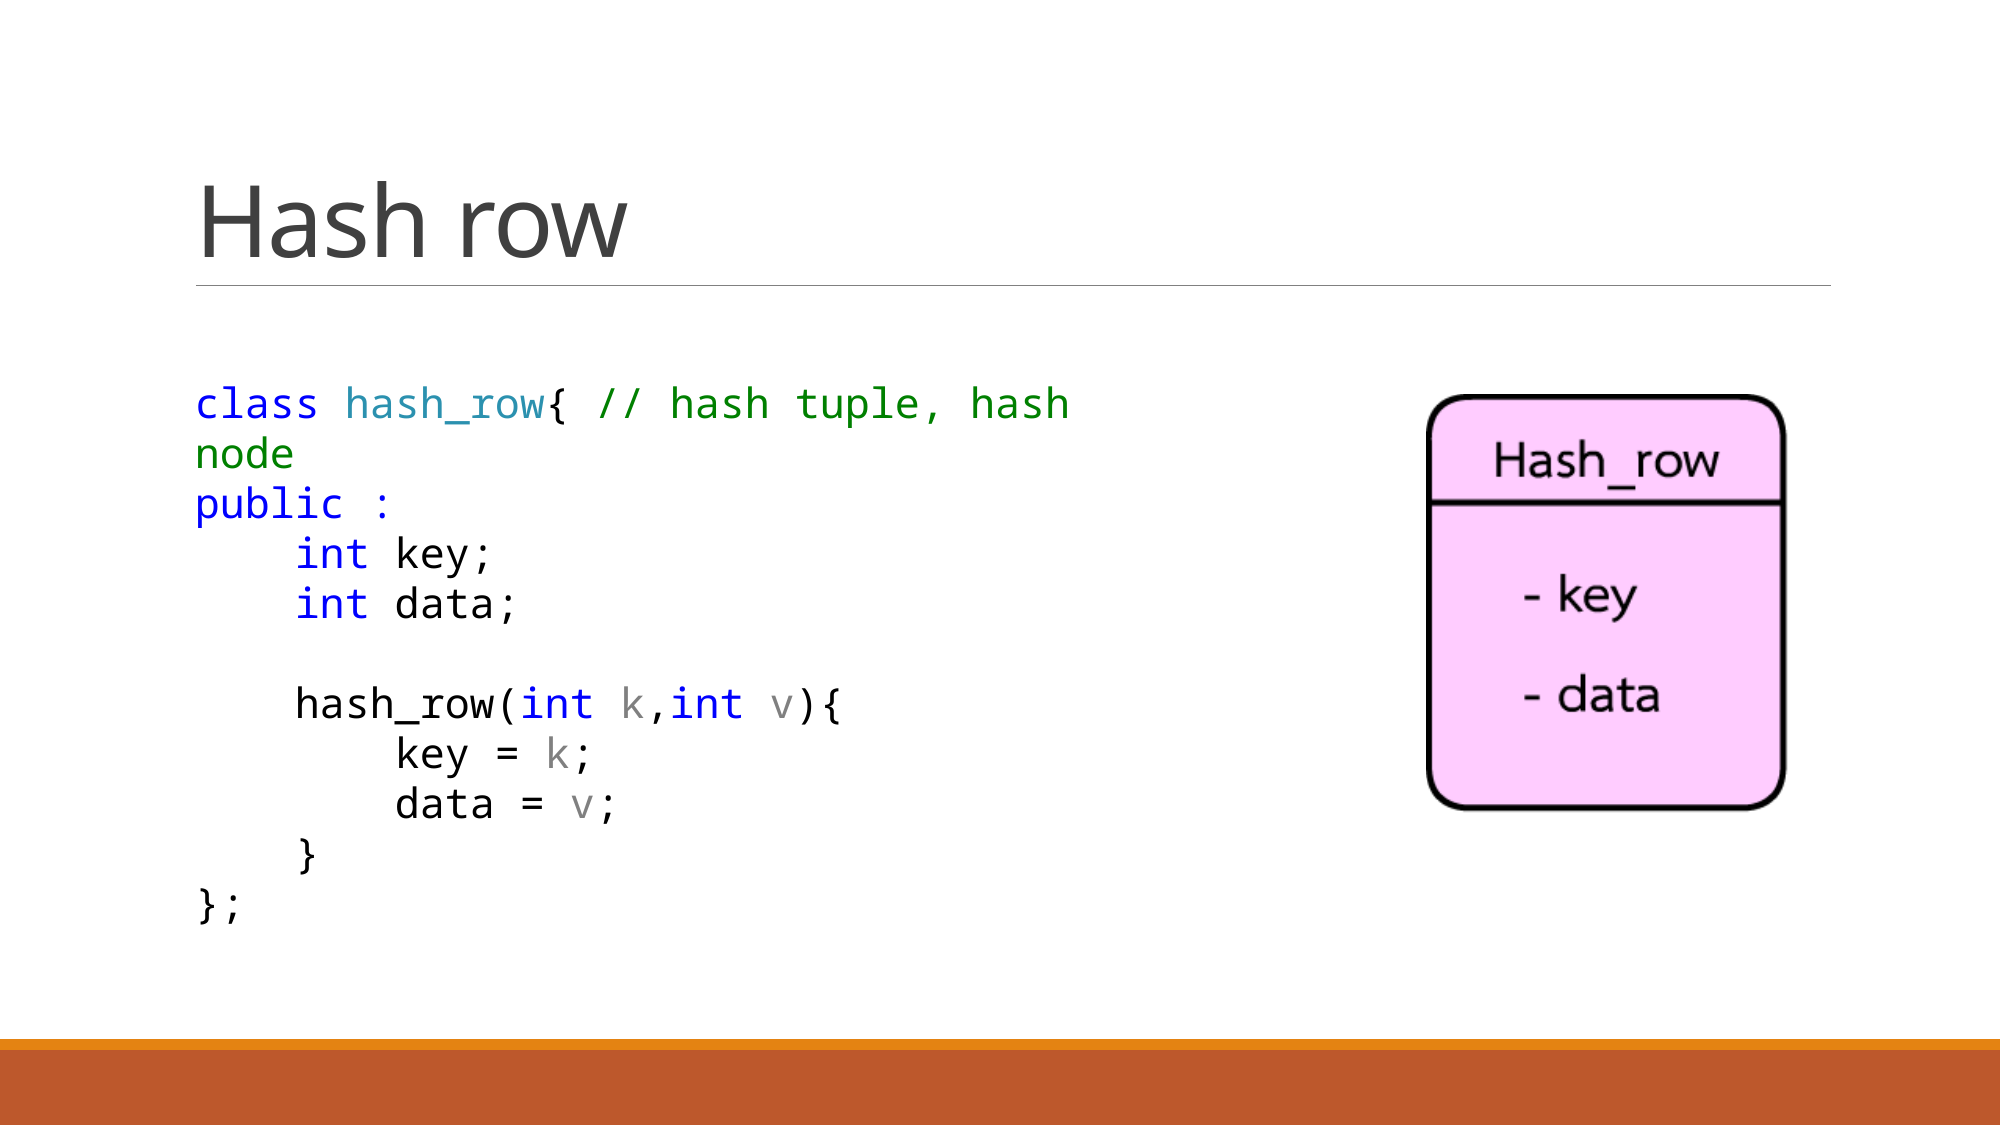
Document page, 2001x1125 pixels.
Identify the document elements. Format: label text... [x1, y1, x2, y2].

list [1425, 394, 1790, 814]
text_box class hash_row{ // hash tuple, hash node public : int key; int data; hash_row(int k,int v){ key = k; data = v; } }; [180, 369, 1180, 935]
title Hash row [180, 47, 1830, 285]
